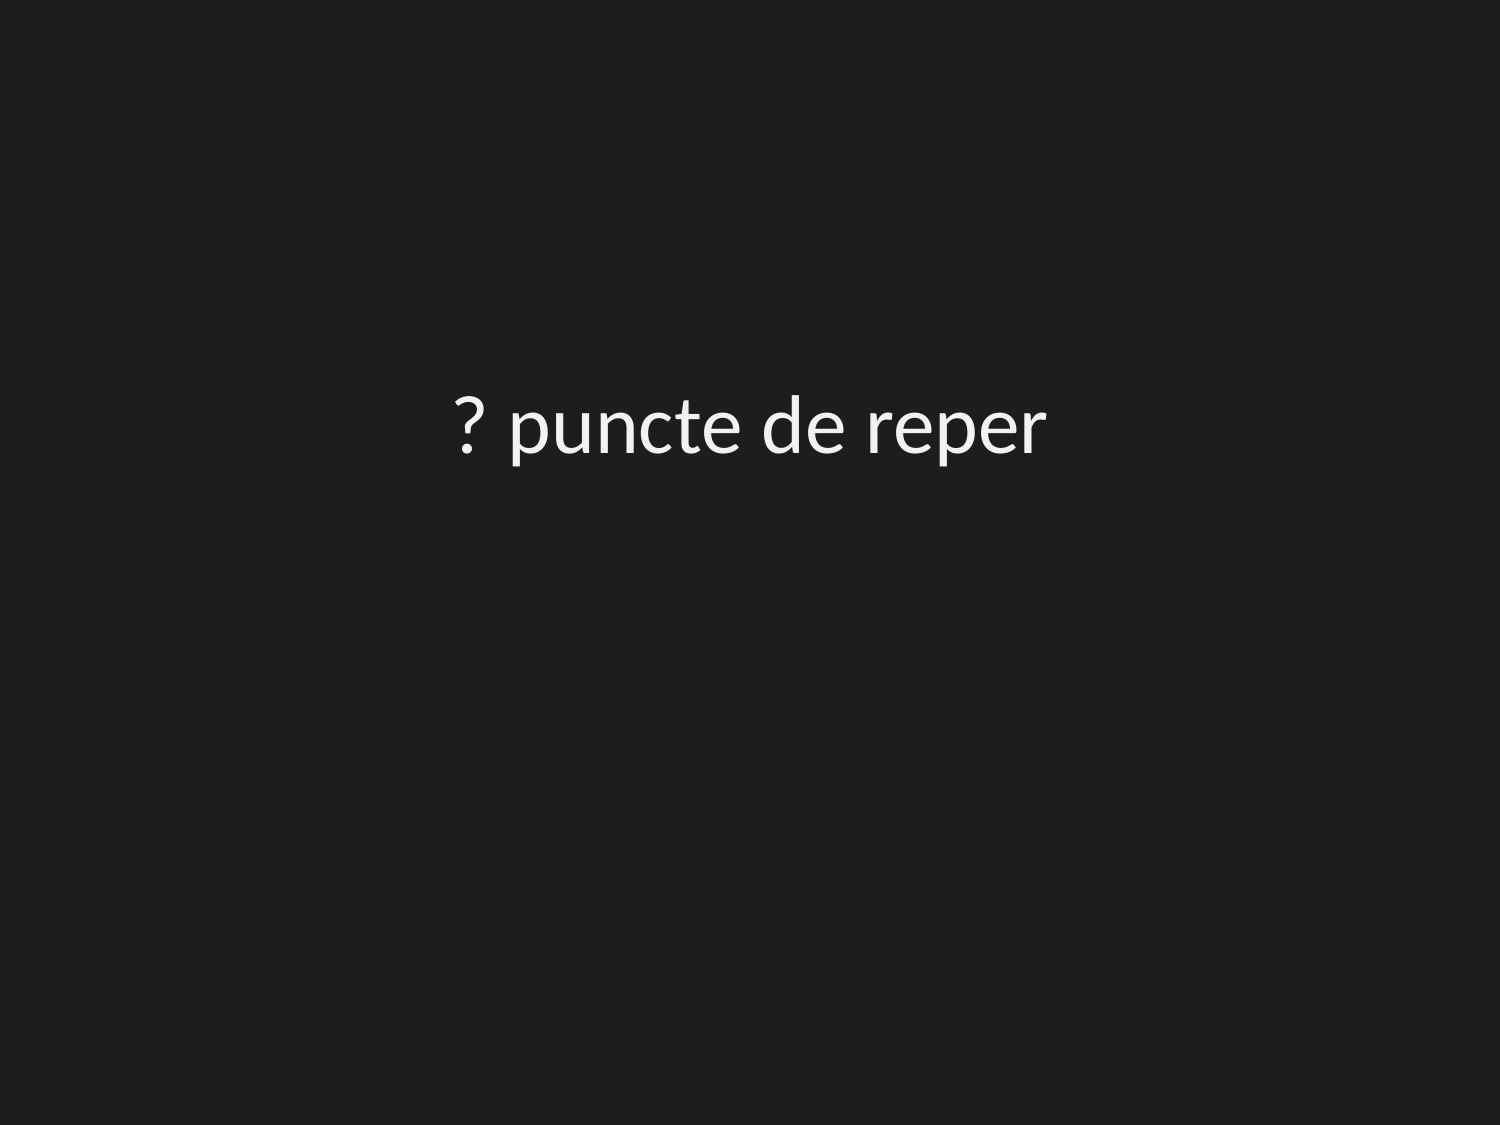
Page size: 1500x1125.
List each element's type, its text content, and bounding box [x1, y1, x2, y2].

text_box ? puncte de reper [0, 362, 1500, 478]
